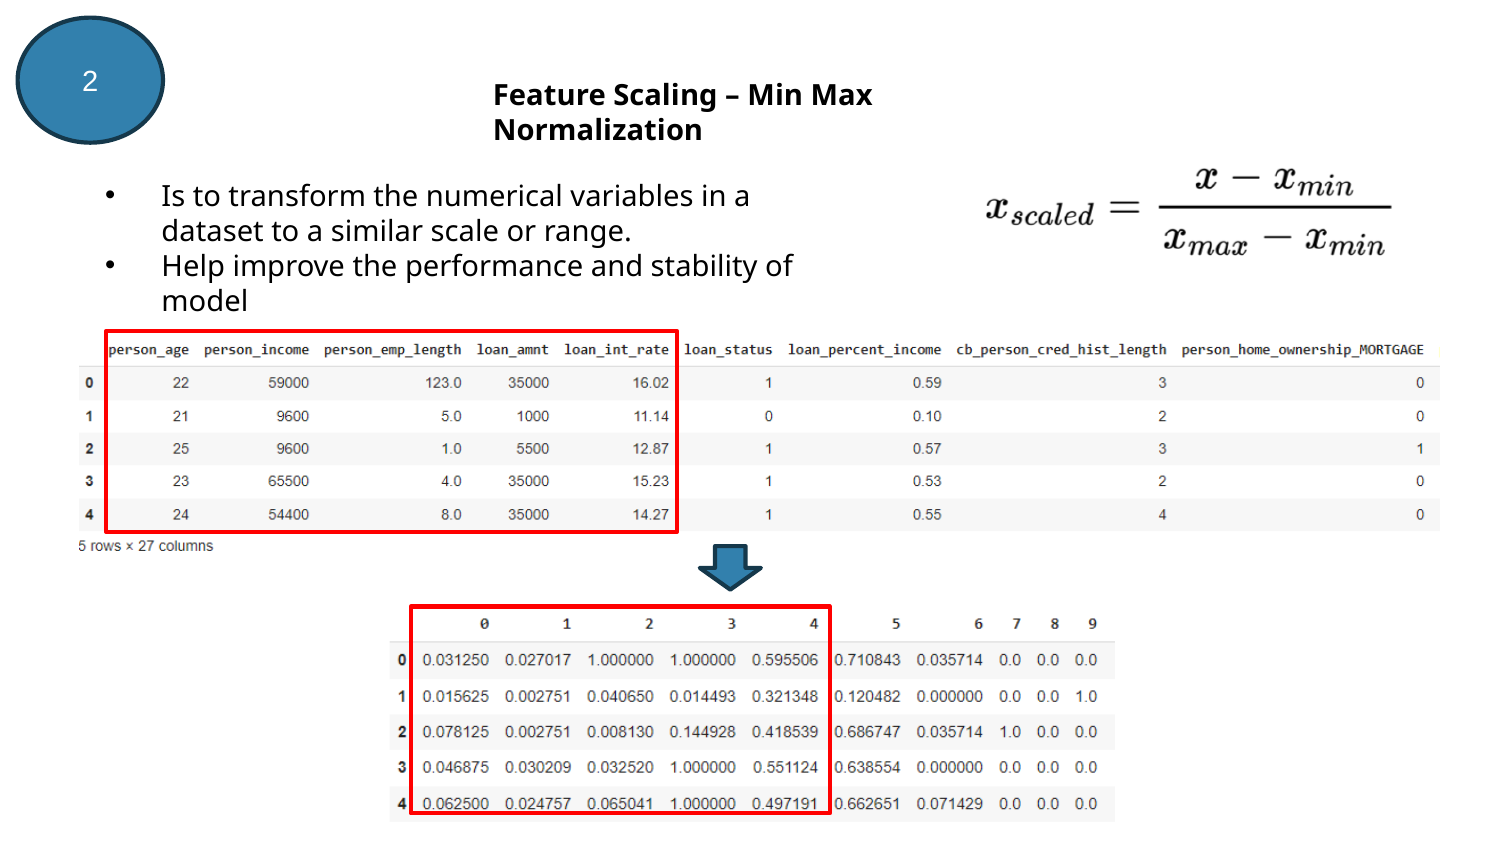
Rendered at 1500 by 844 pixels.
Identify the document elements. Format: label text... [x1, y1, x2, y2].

text_box Is to transform the numerical variables in a dataset to a similar scale or range. Help improve the performance and stability of model [90, 169, 816, 324]
text_box [697, 561, 763, 592]
picture [79, 325, 1440, 553]
picture [383, 597, 1116, 825]
text_box 2 [15, 15, 166, 145]
text_box Feature Scaling – Min Max Normalization [452, 69, 1068, 154]
picture [970, 119, 1421, 266]
